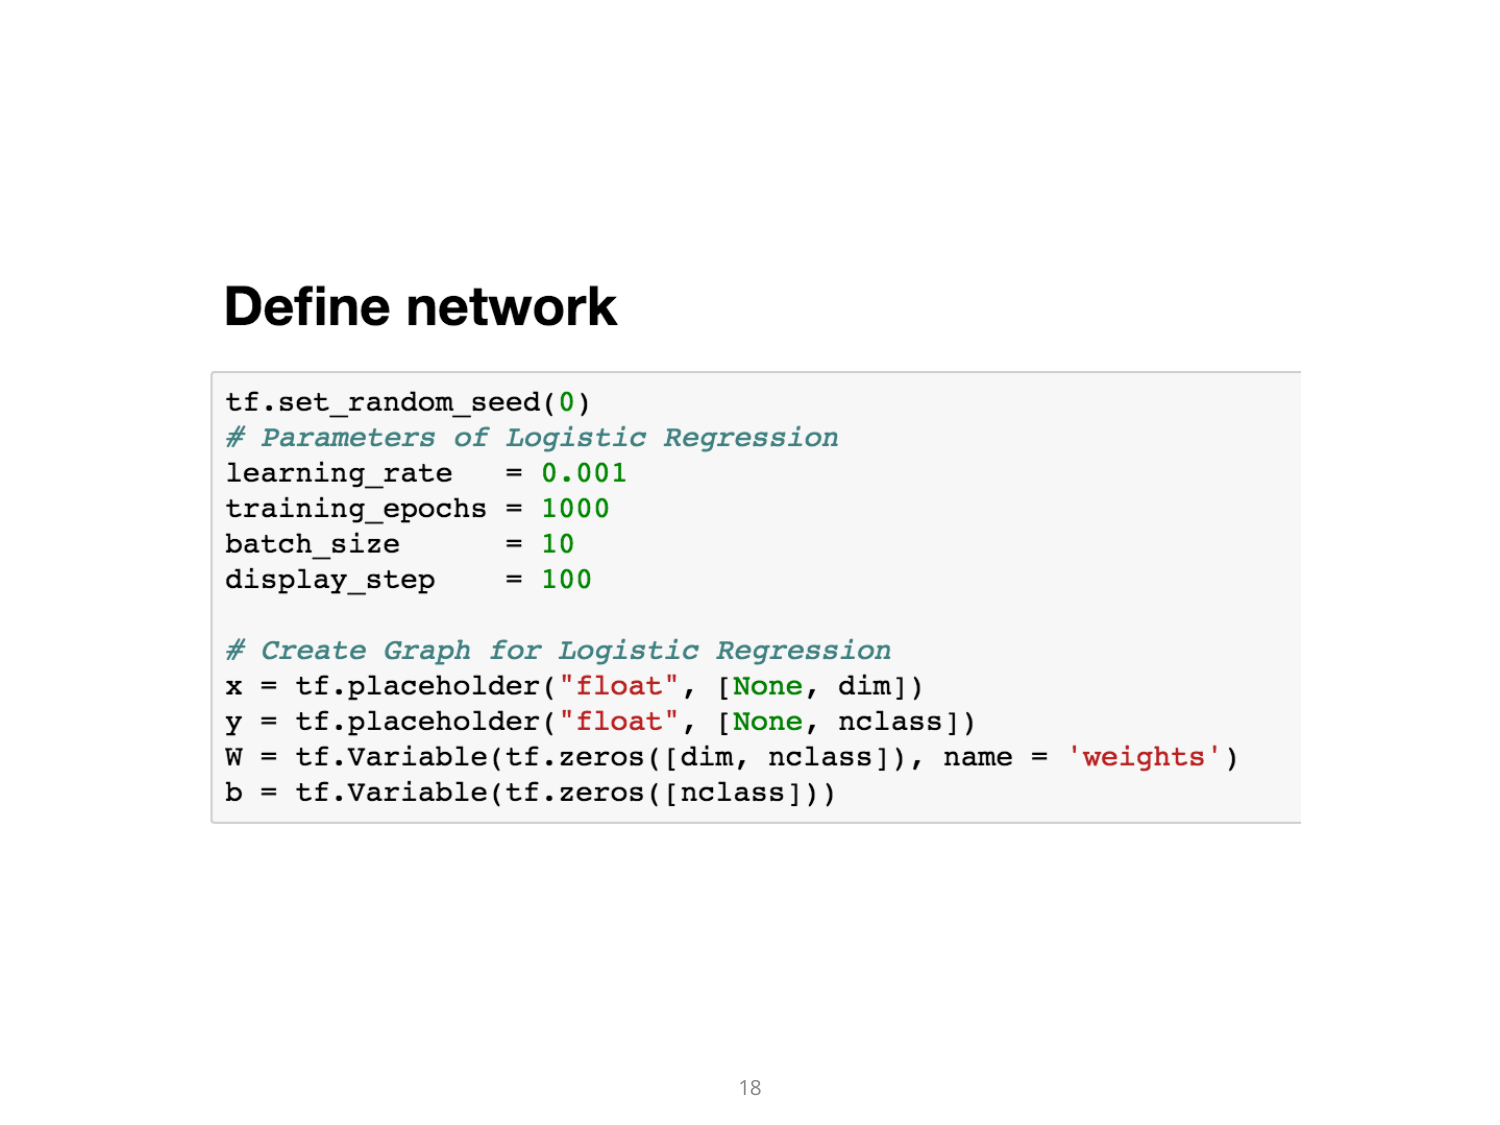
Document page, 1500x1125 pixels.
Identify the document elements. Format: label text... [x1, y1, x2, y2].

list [198, 250, 1302, 851]
slide_number 18 [575, 1058, 925, 1119]
